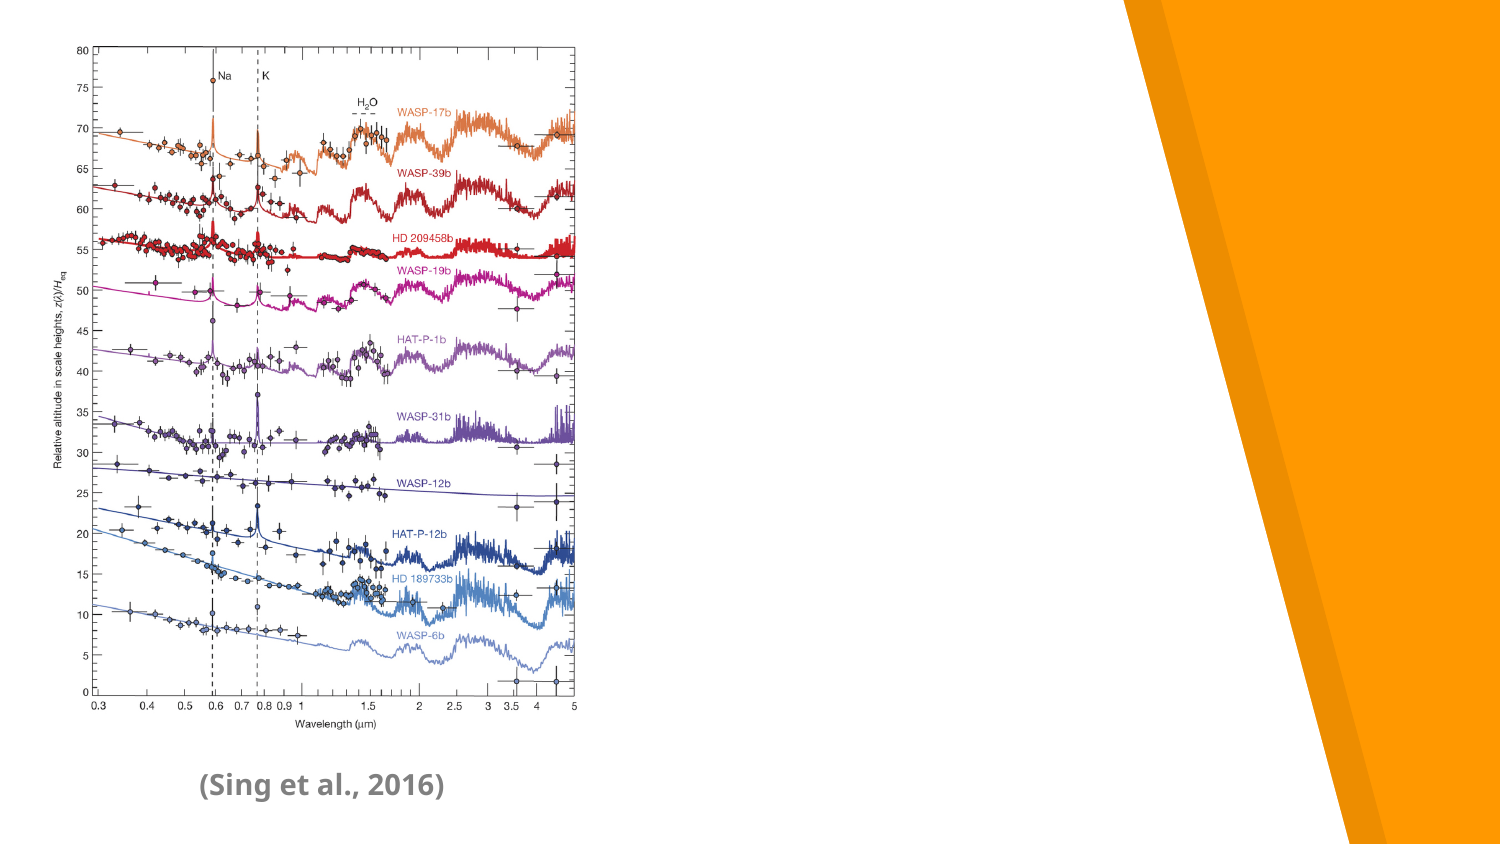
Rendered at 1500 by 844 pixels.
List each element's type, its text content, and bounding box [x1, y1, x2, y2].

text_box (Sing et al., 2016) [184, 750, 928, 844]
picture [53, 45, 577, 730]
